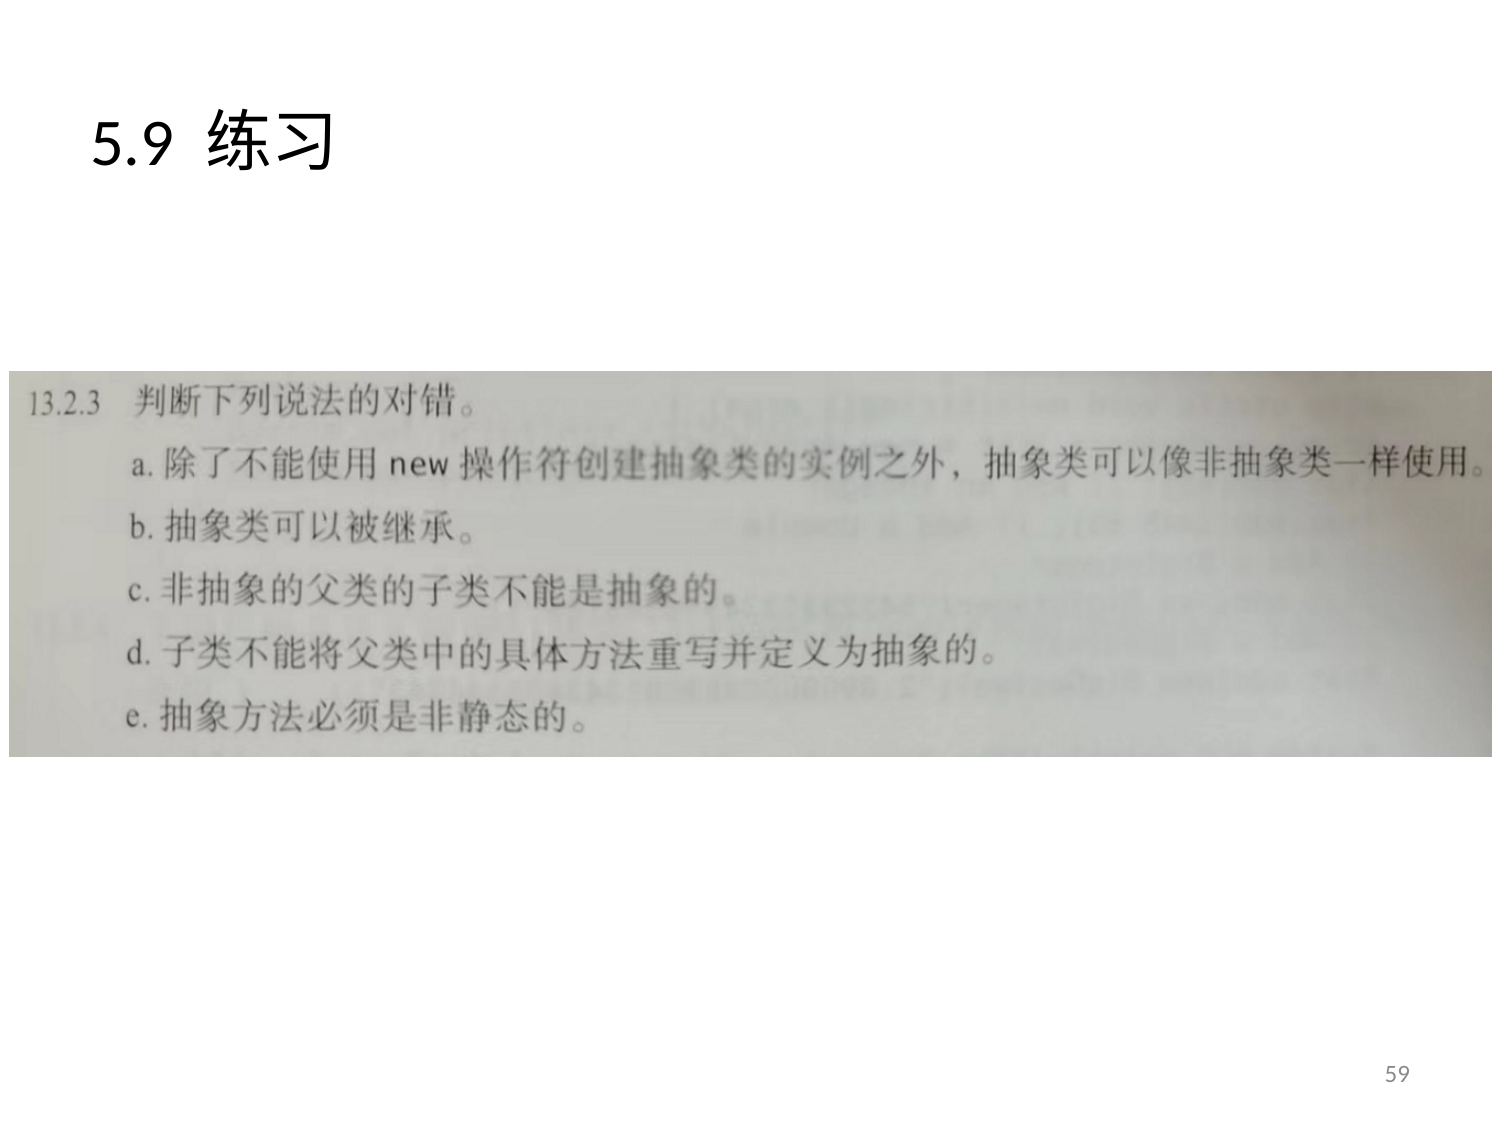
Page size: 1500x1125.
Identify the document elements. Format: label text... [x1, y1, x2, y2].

title 5.9 练习 [75, 45, 1425, 233]
picture [9, 371, 1493, 758]
slide_number 59 [1074, 1042, 1425, 1103]
